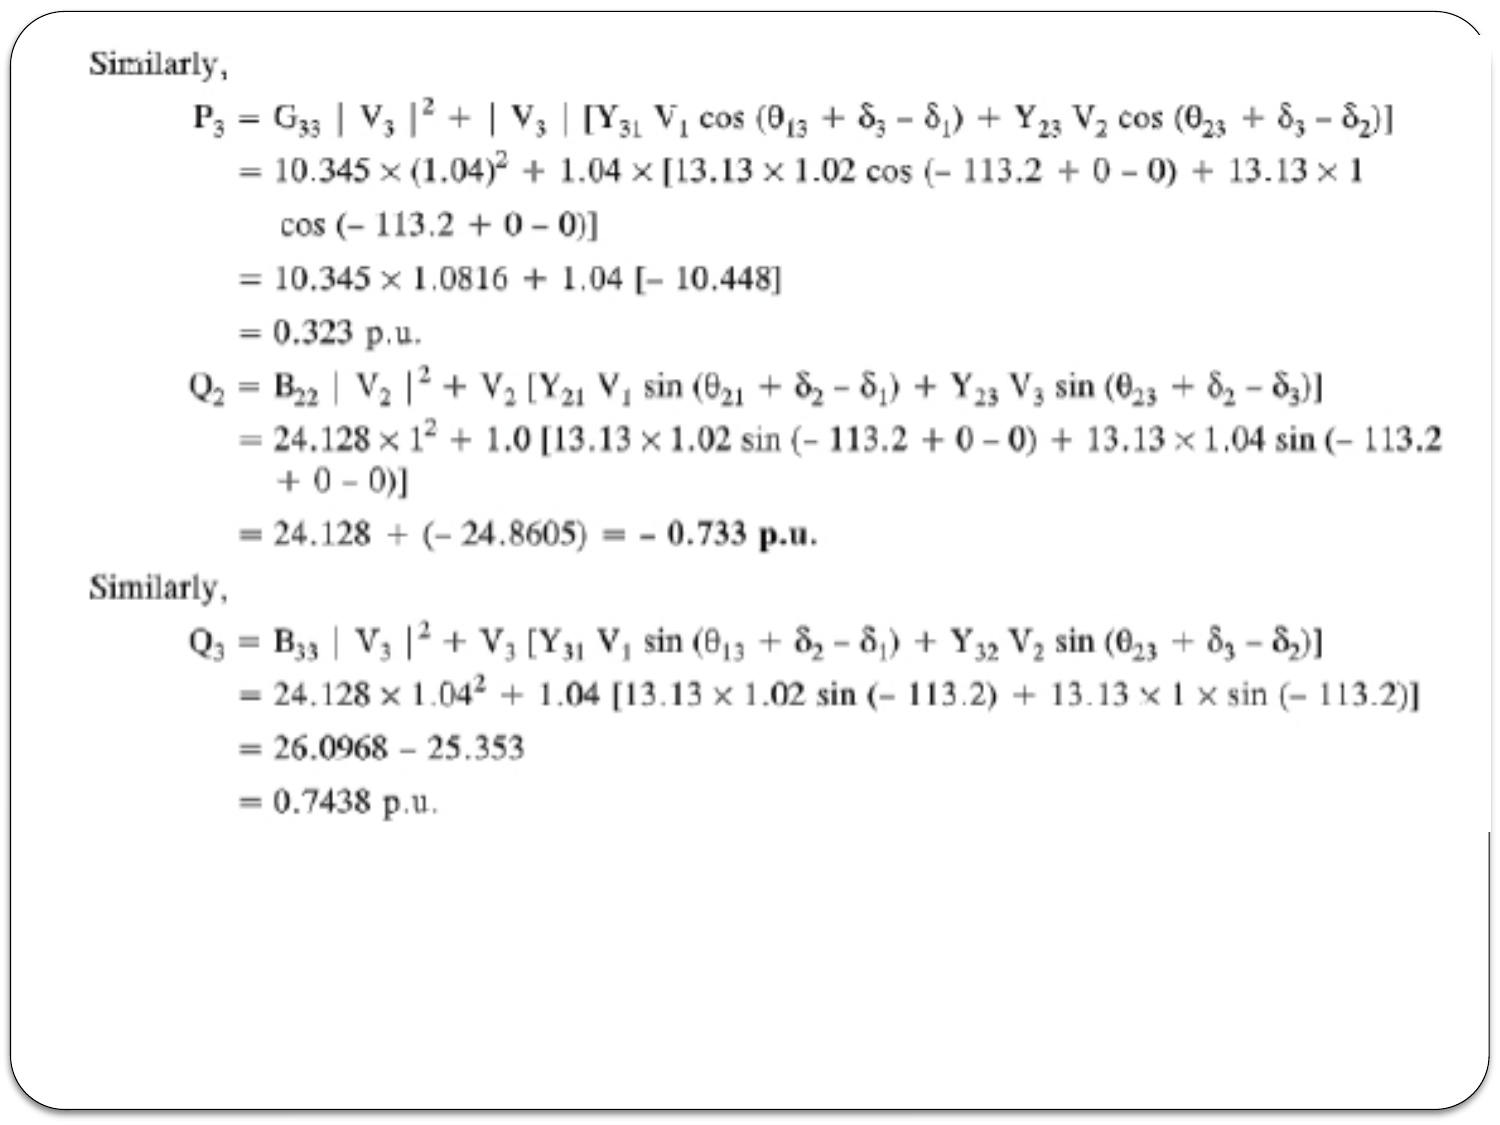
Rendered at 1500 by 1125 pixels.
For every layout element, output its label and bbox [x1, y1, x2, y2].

picture [58, 34, 1492, 833]
